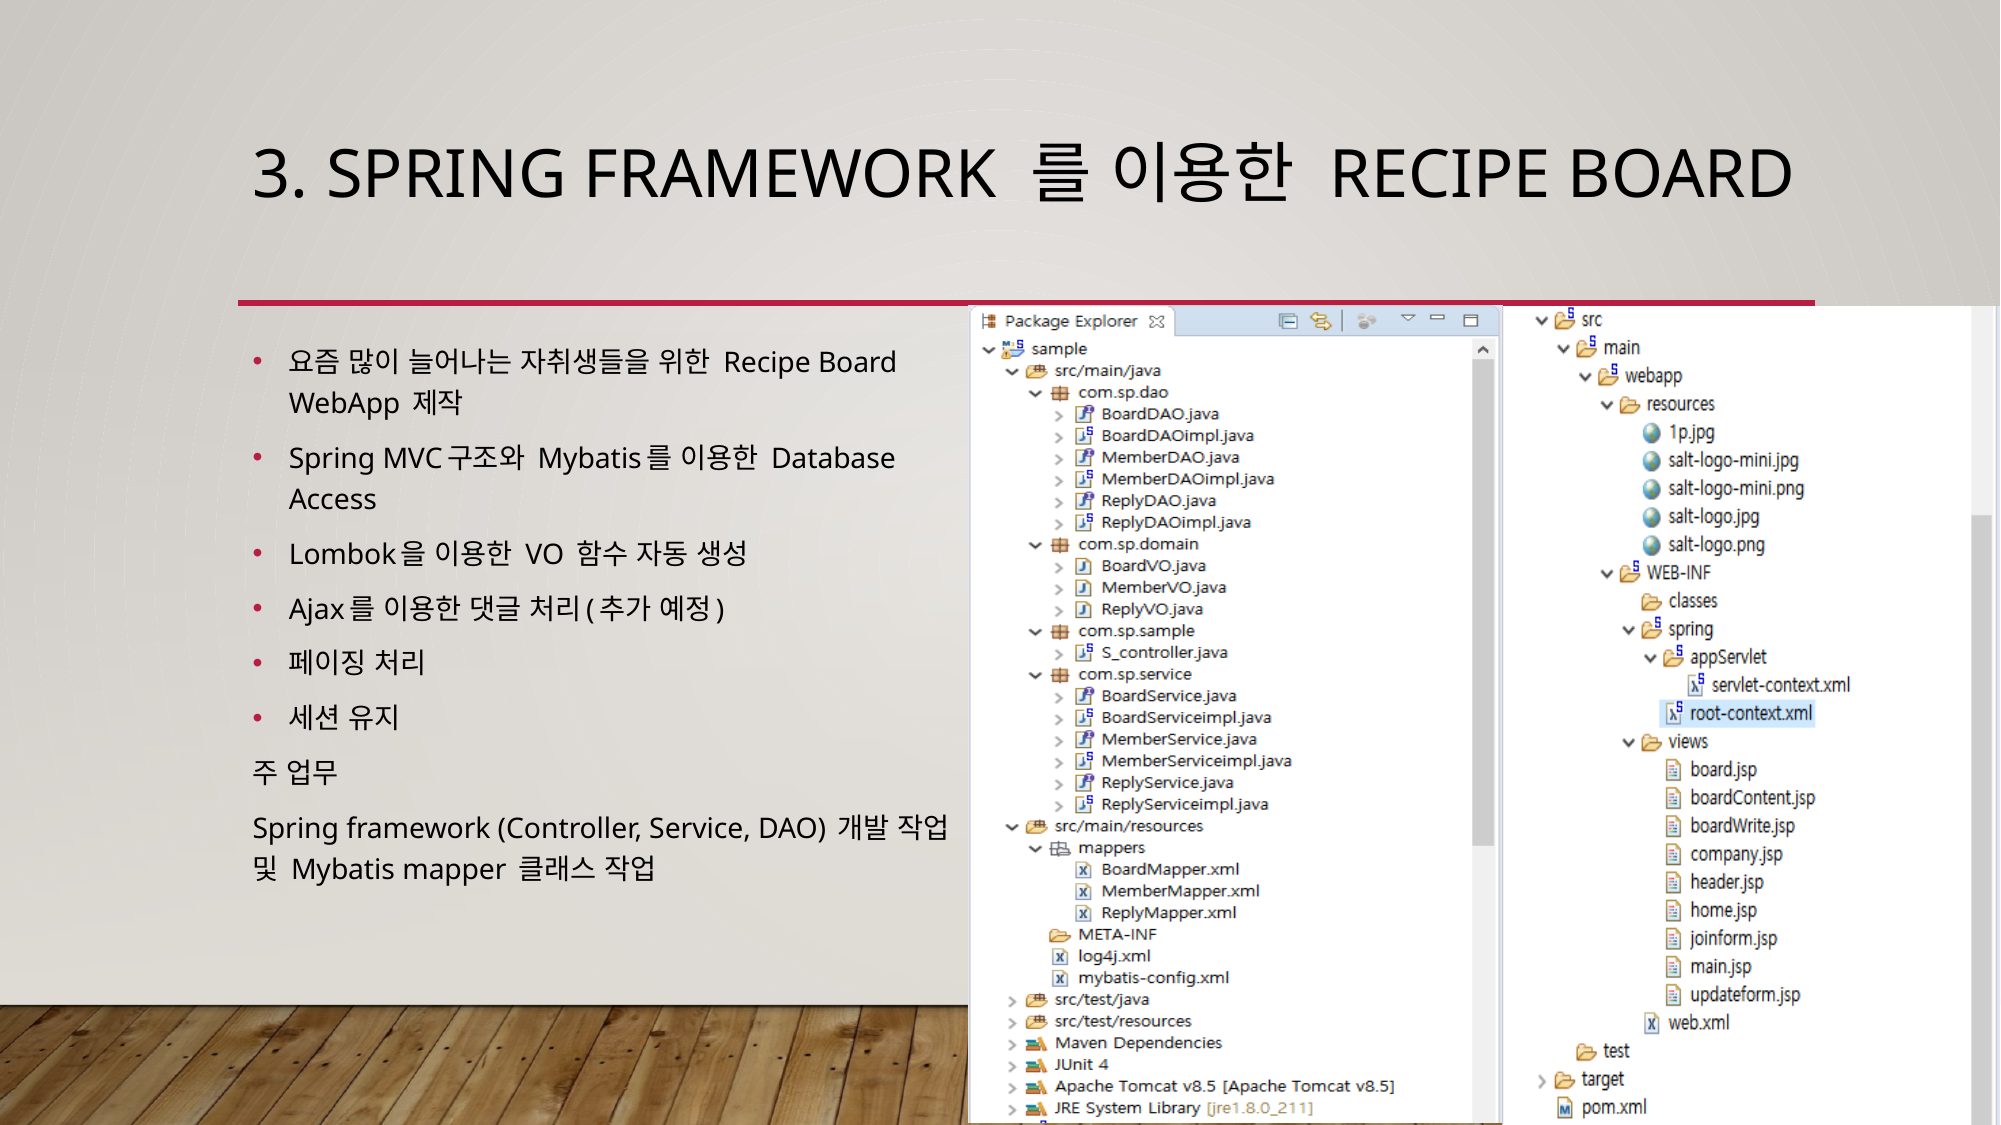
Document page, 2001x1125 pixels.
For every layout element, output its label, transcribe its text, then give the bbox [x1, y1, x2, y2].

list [968, 305, 1501, 1124]
title 3. Spring framework 를 이용한 Recipe BOARD [237, 132, 1814, 306]
picture [0, 305, 2000, 1125]
list 요즘 많이 늘어나는 자취생들을 위한 Recipe Board WebApp 제작 Spring MVC구조와 Mybatis를 이용한 Database Access Lombok을 이용한 VO 함수 자동 생성 Ajax를 이용한 댓글 처리(추가 예정) 페이징 처리 세션 유지 주 업무 Spring framework (Controller, Service, DAO) 개발 작업 및 Mybatis mapper 클래스 작업 [237, 329, 968, 896]
